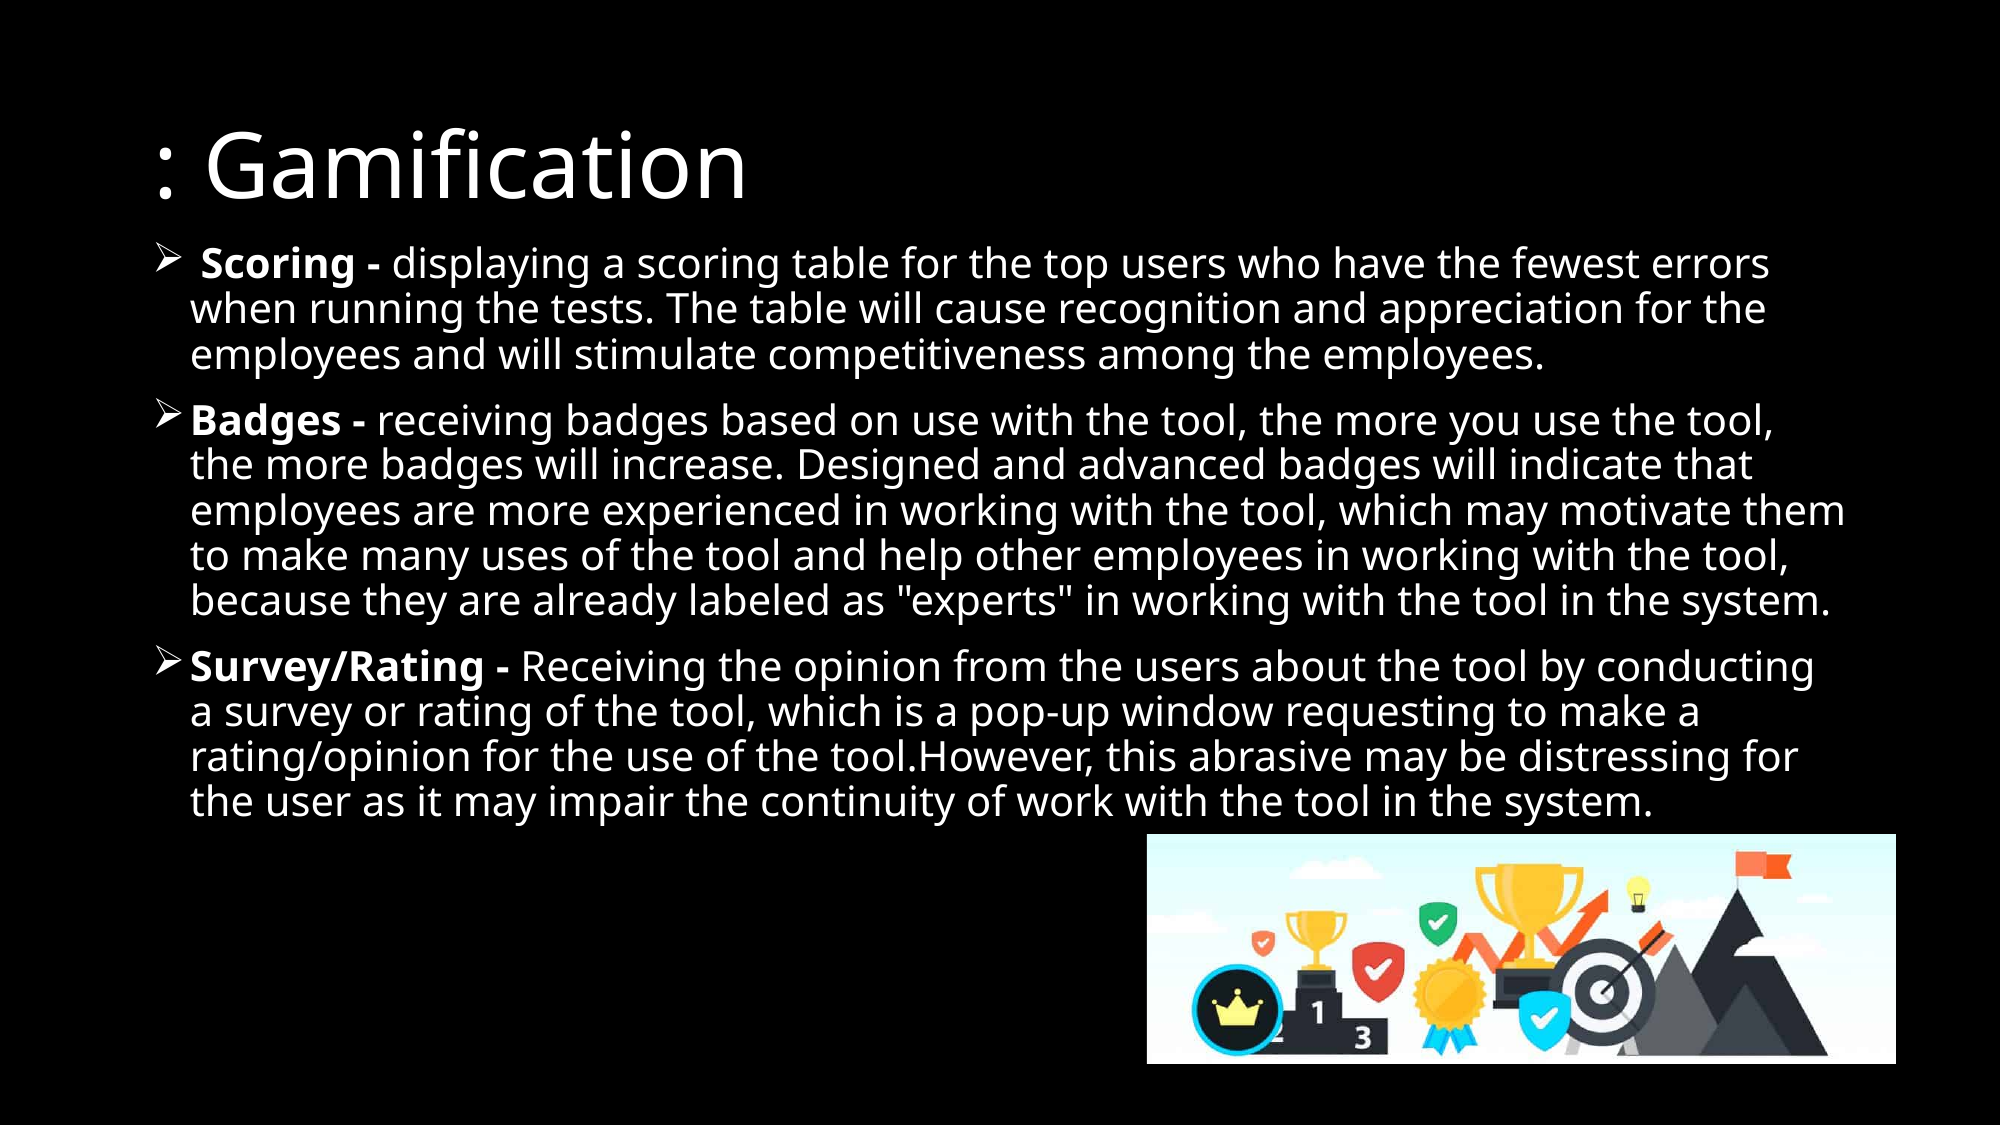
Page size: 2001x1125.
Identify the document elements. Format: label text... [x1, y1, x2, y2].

list Scoring - displaying a scoring table for the top users who have the fewest errors when running the tests. The table will cause recognition and appreciation for the employees and will stimulate competitiveness among the employees. Badges - receiving badges based on use with the tool, the more you use the tool, the more badges will increase. Designed and advanced badges will indicate that employees are more experienced in working with the tool, which may motivate them to make many uses of the tool and help other employees in working with the tool, because they are already labeled as "experts" in working with the tool in the system. Survey/Rating - Receiving the opinion from the users about the tool by conducting a survey or rating of the tool, which is a pop-up window requesting to make a rating/opinion for the use of the tool.However, this abrasive may be distressing for the user as it may impair the continuity of work with the tool in the system. [137, 235, 1863, 950]
title Gamification : [137, 59, 1863, 235]
picture [1146, 834, 1896, 1064]
